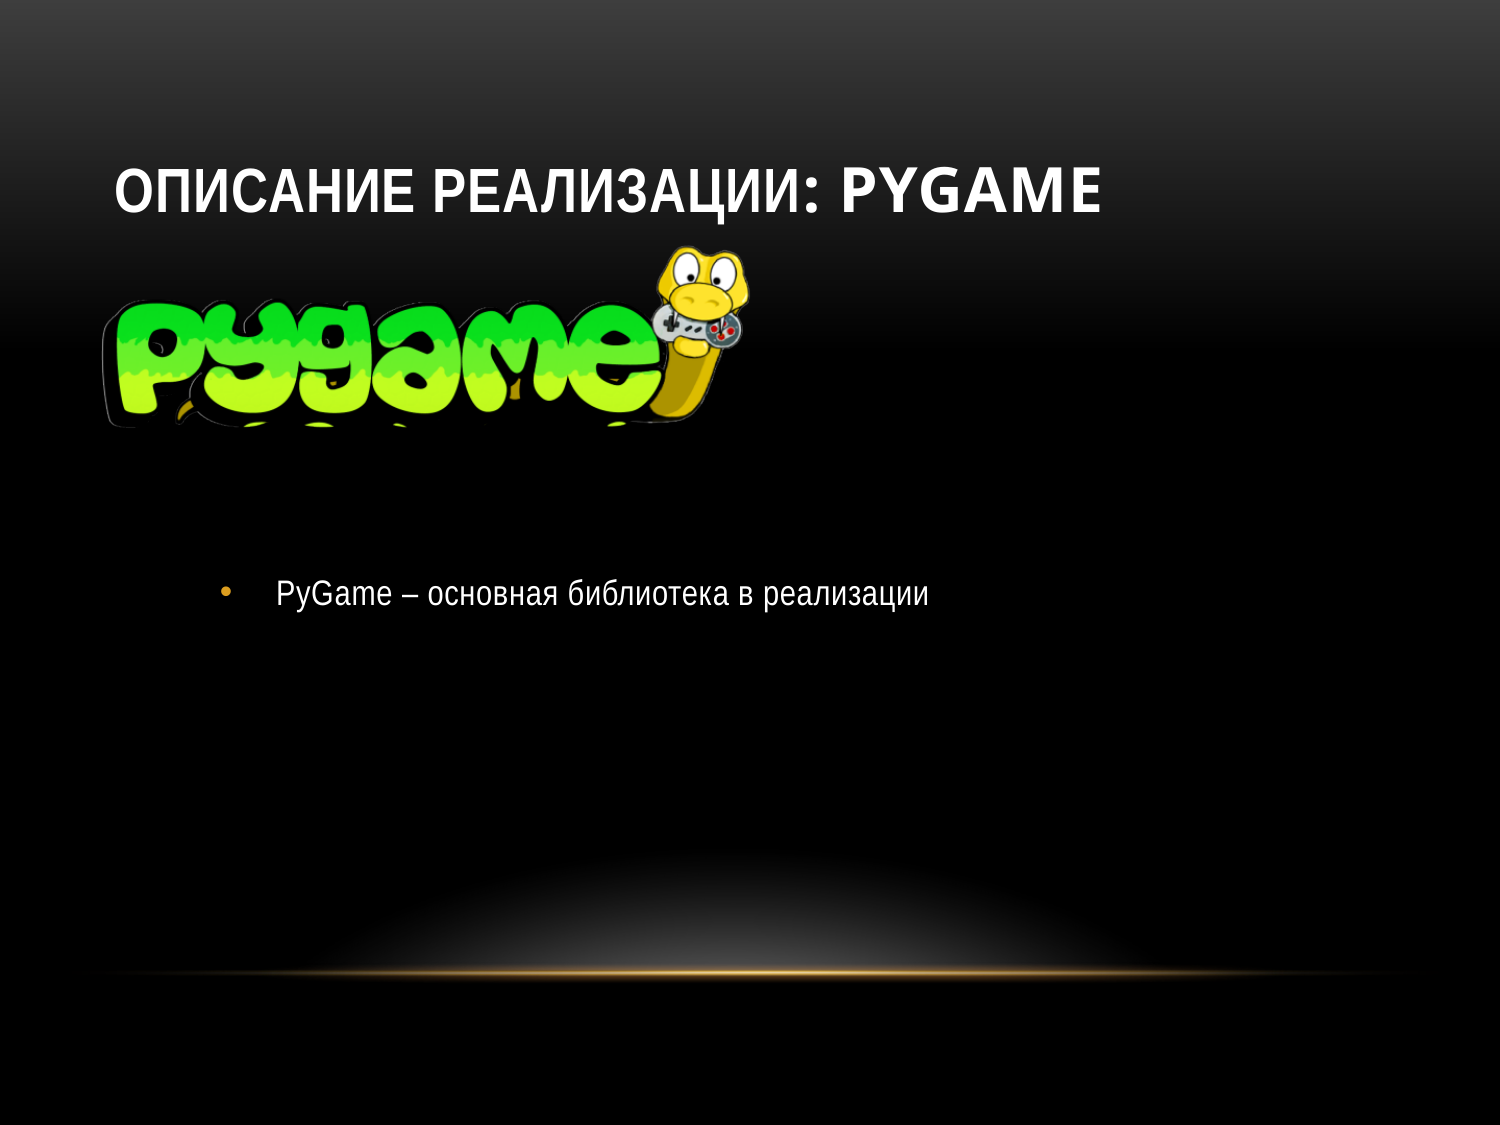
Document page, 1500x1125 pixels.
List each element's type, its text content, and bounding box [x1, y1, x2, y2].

list PyGame – основная библиотека в реализации [204, 562, 1008, 879]
picture [0, 0, 1500, 1125]
title Описание реализации: pygame [99, 45, 1400, 233]
